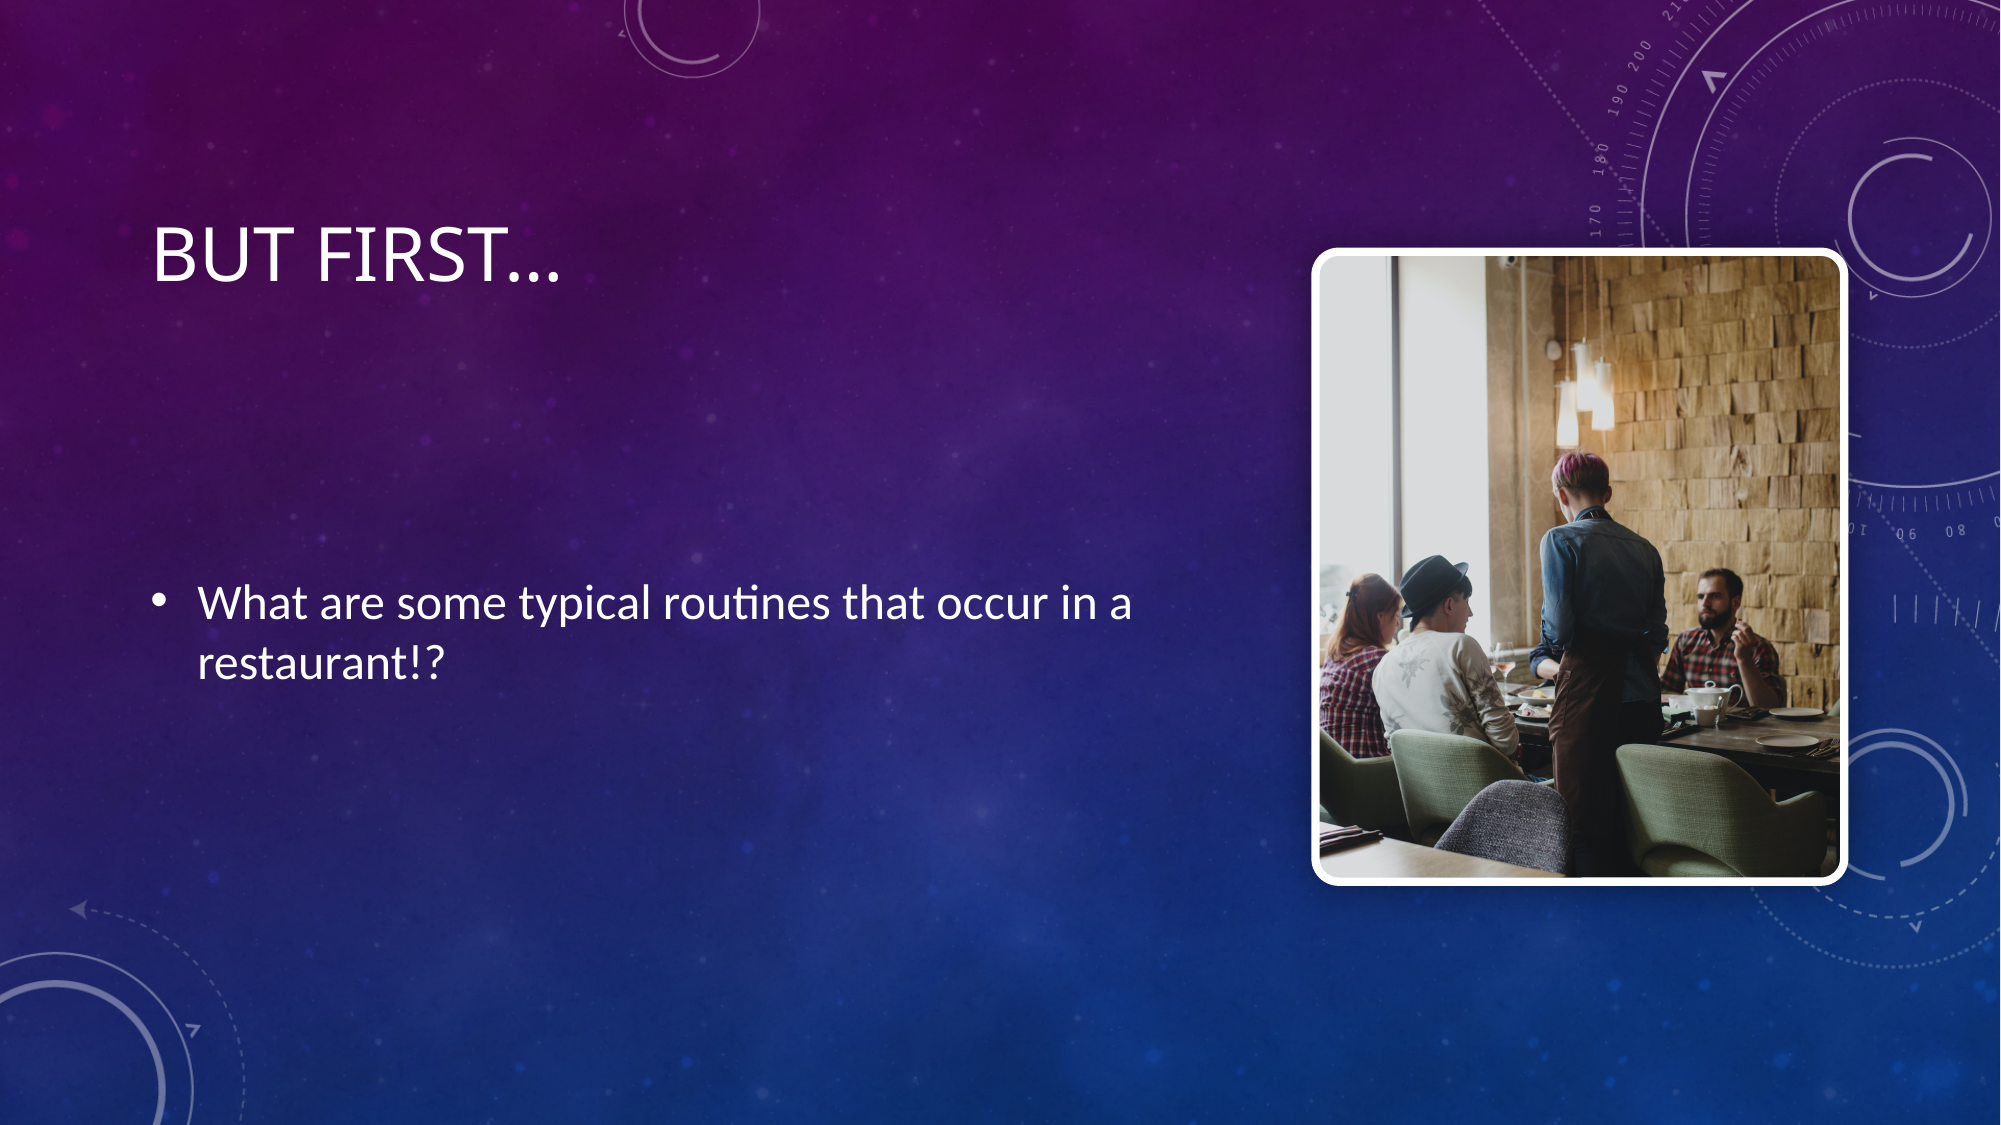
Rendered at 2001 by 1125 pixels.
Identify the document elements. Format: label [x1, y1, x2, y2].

list [1315, 251, 1845, 882]
picture [0, 0, 2001, 1125]
